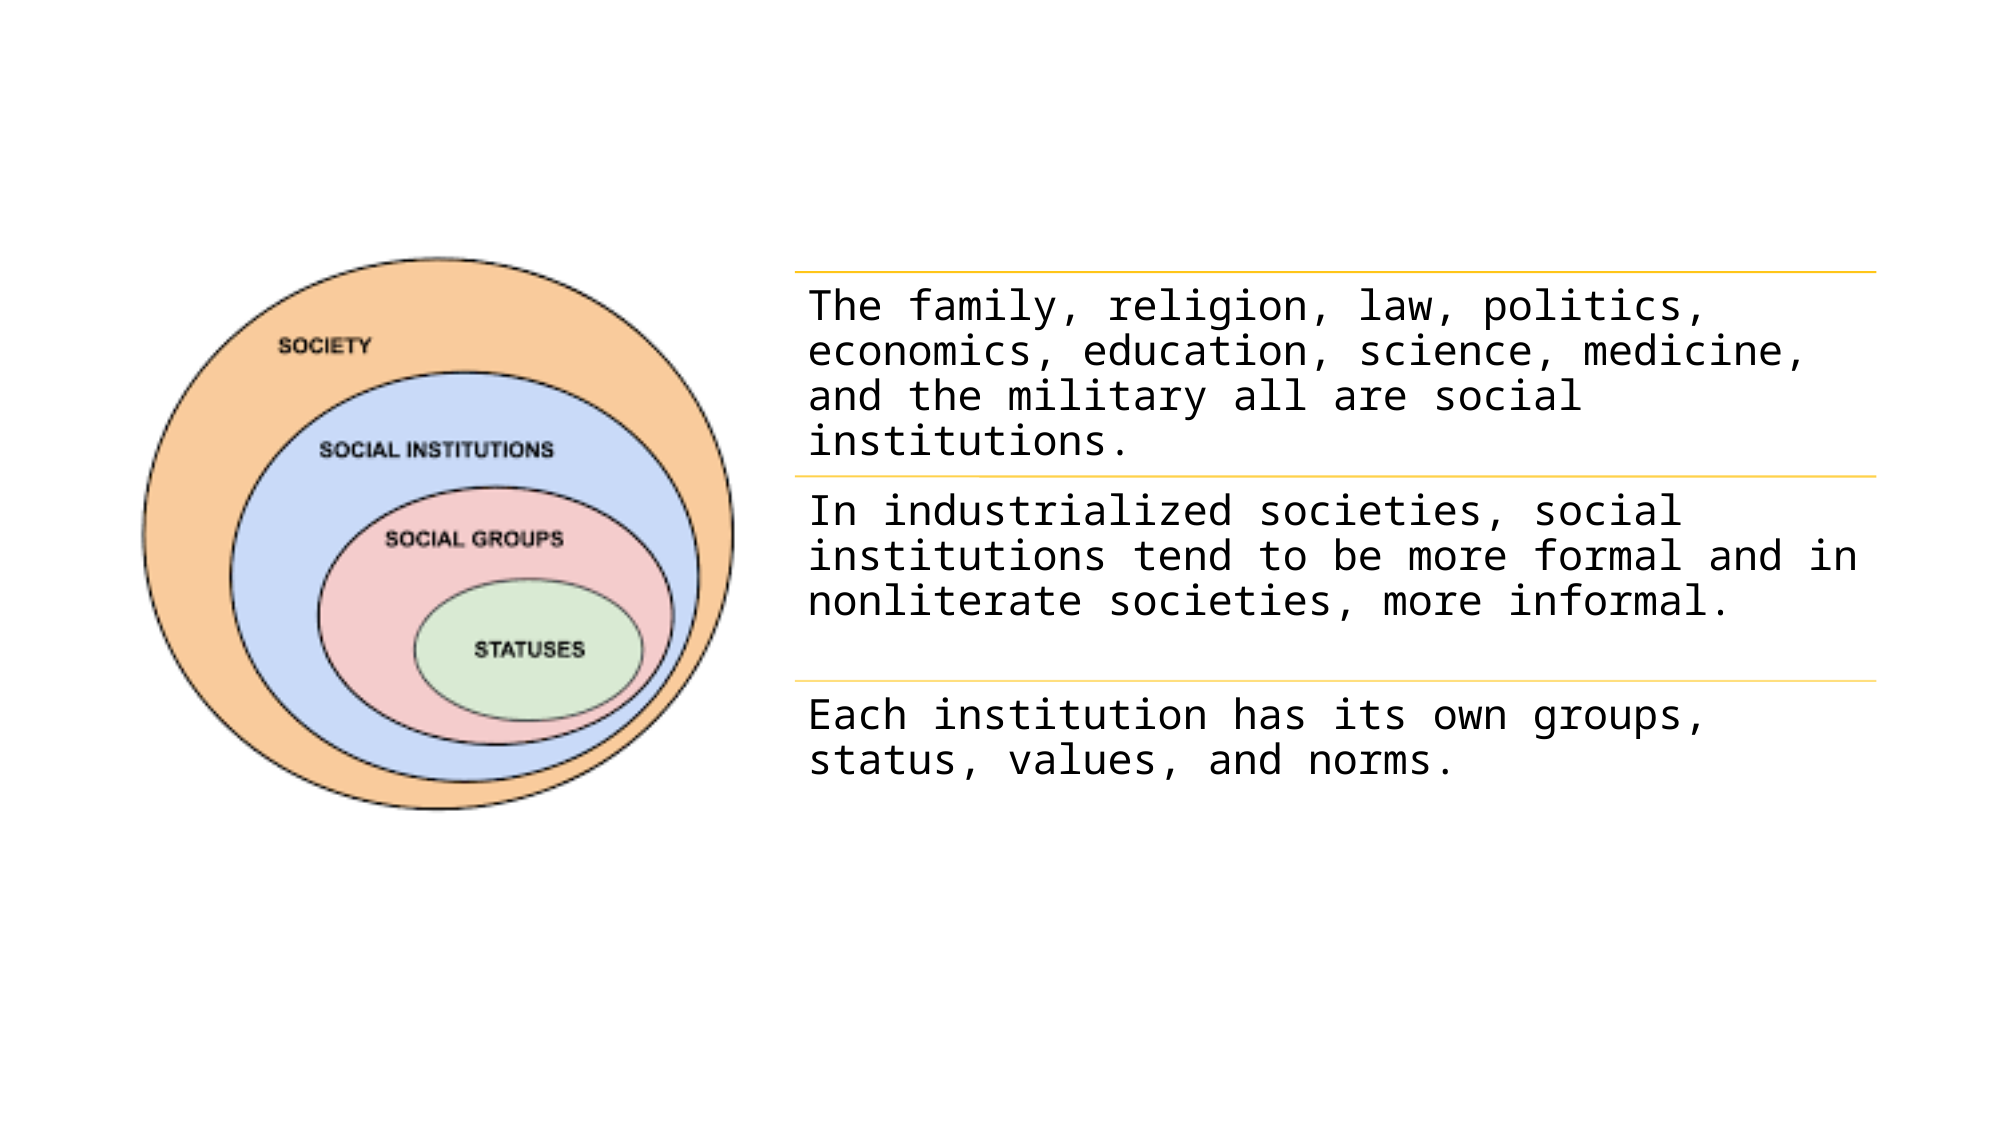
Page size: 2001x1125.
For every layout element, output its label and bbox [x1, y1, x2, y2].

list [794, 271, 1877, 886]
picture [126, 244, 751, 819]
